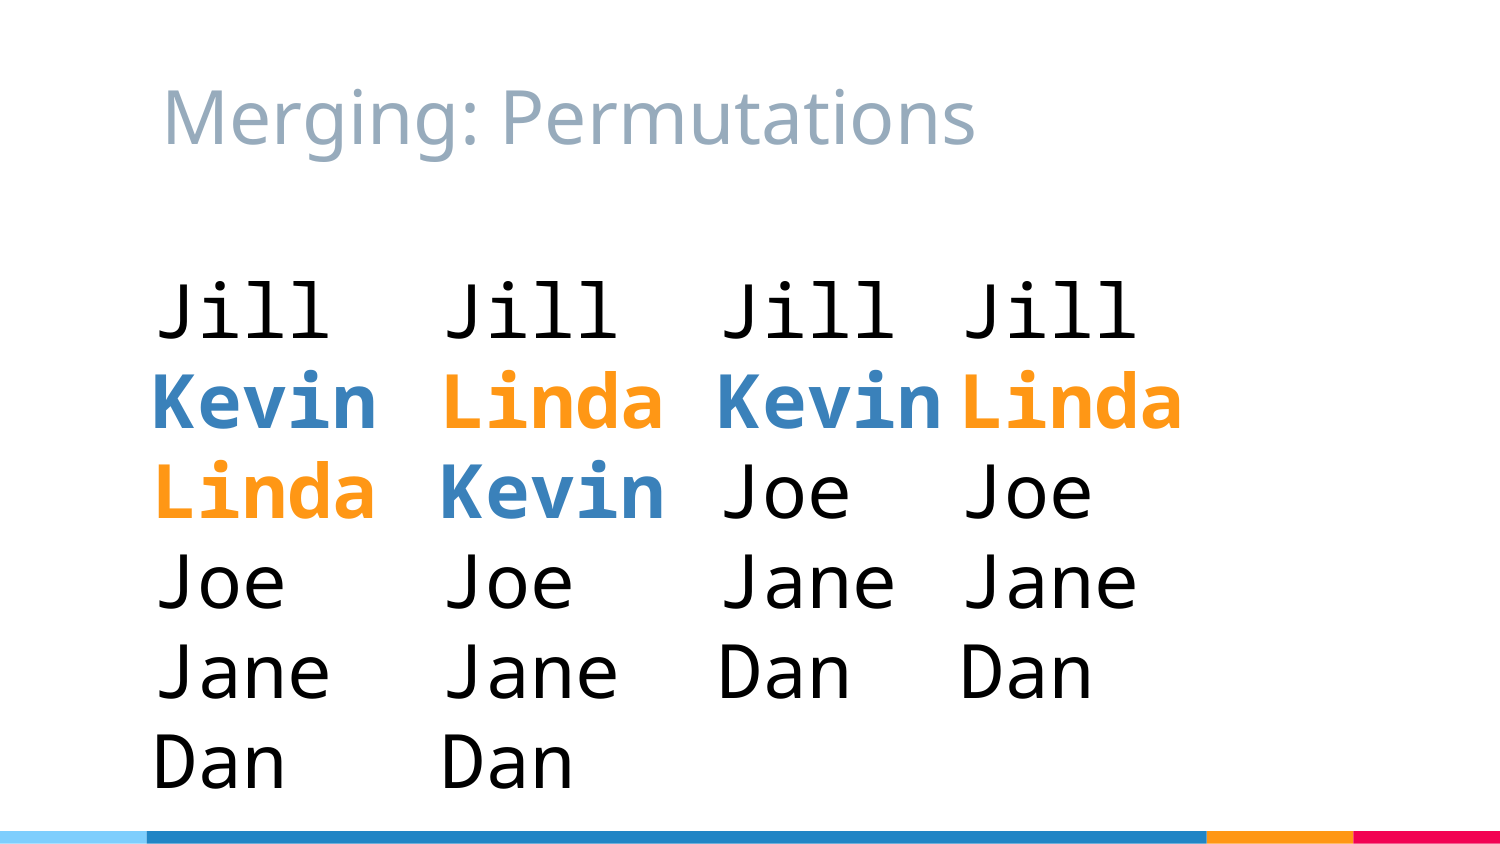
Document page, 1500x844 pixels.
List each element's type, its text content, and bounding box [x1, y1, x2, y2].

text_box Jill Kevin Joe Jane Dan [702, 248, 964, 684]
text_box Jill Linda Joe Jane Dan [964, 248, 1206, 684]
text_box Jill Linda Kevin Joe Jane Dan [425, 248, 687, 684]
title Merging: Permutations [146, 33, 1455, 175]
text_box Jill Kevin Linda Joe Jane Dan [137, 248, 399, 684]
